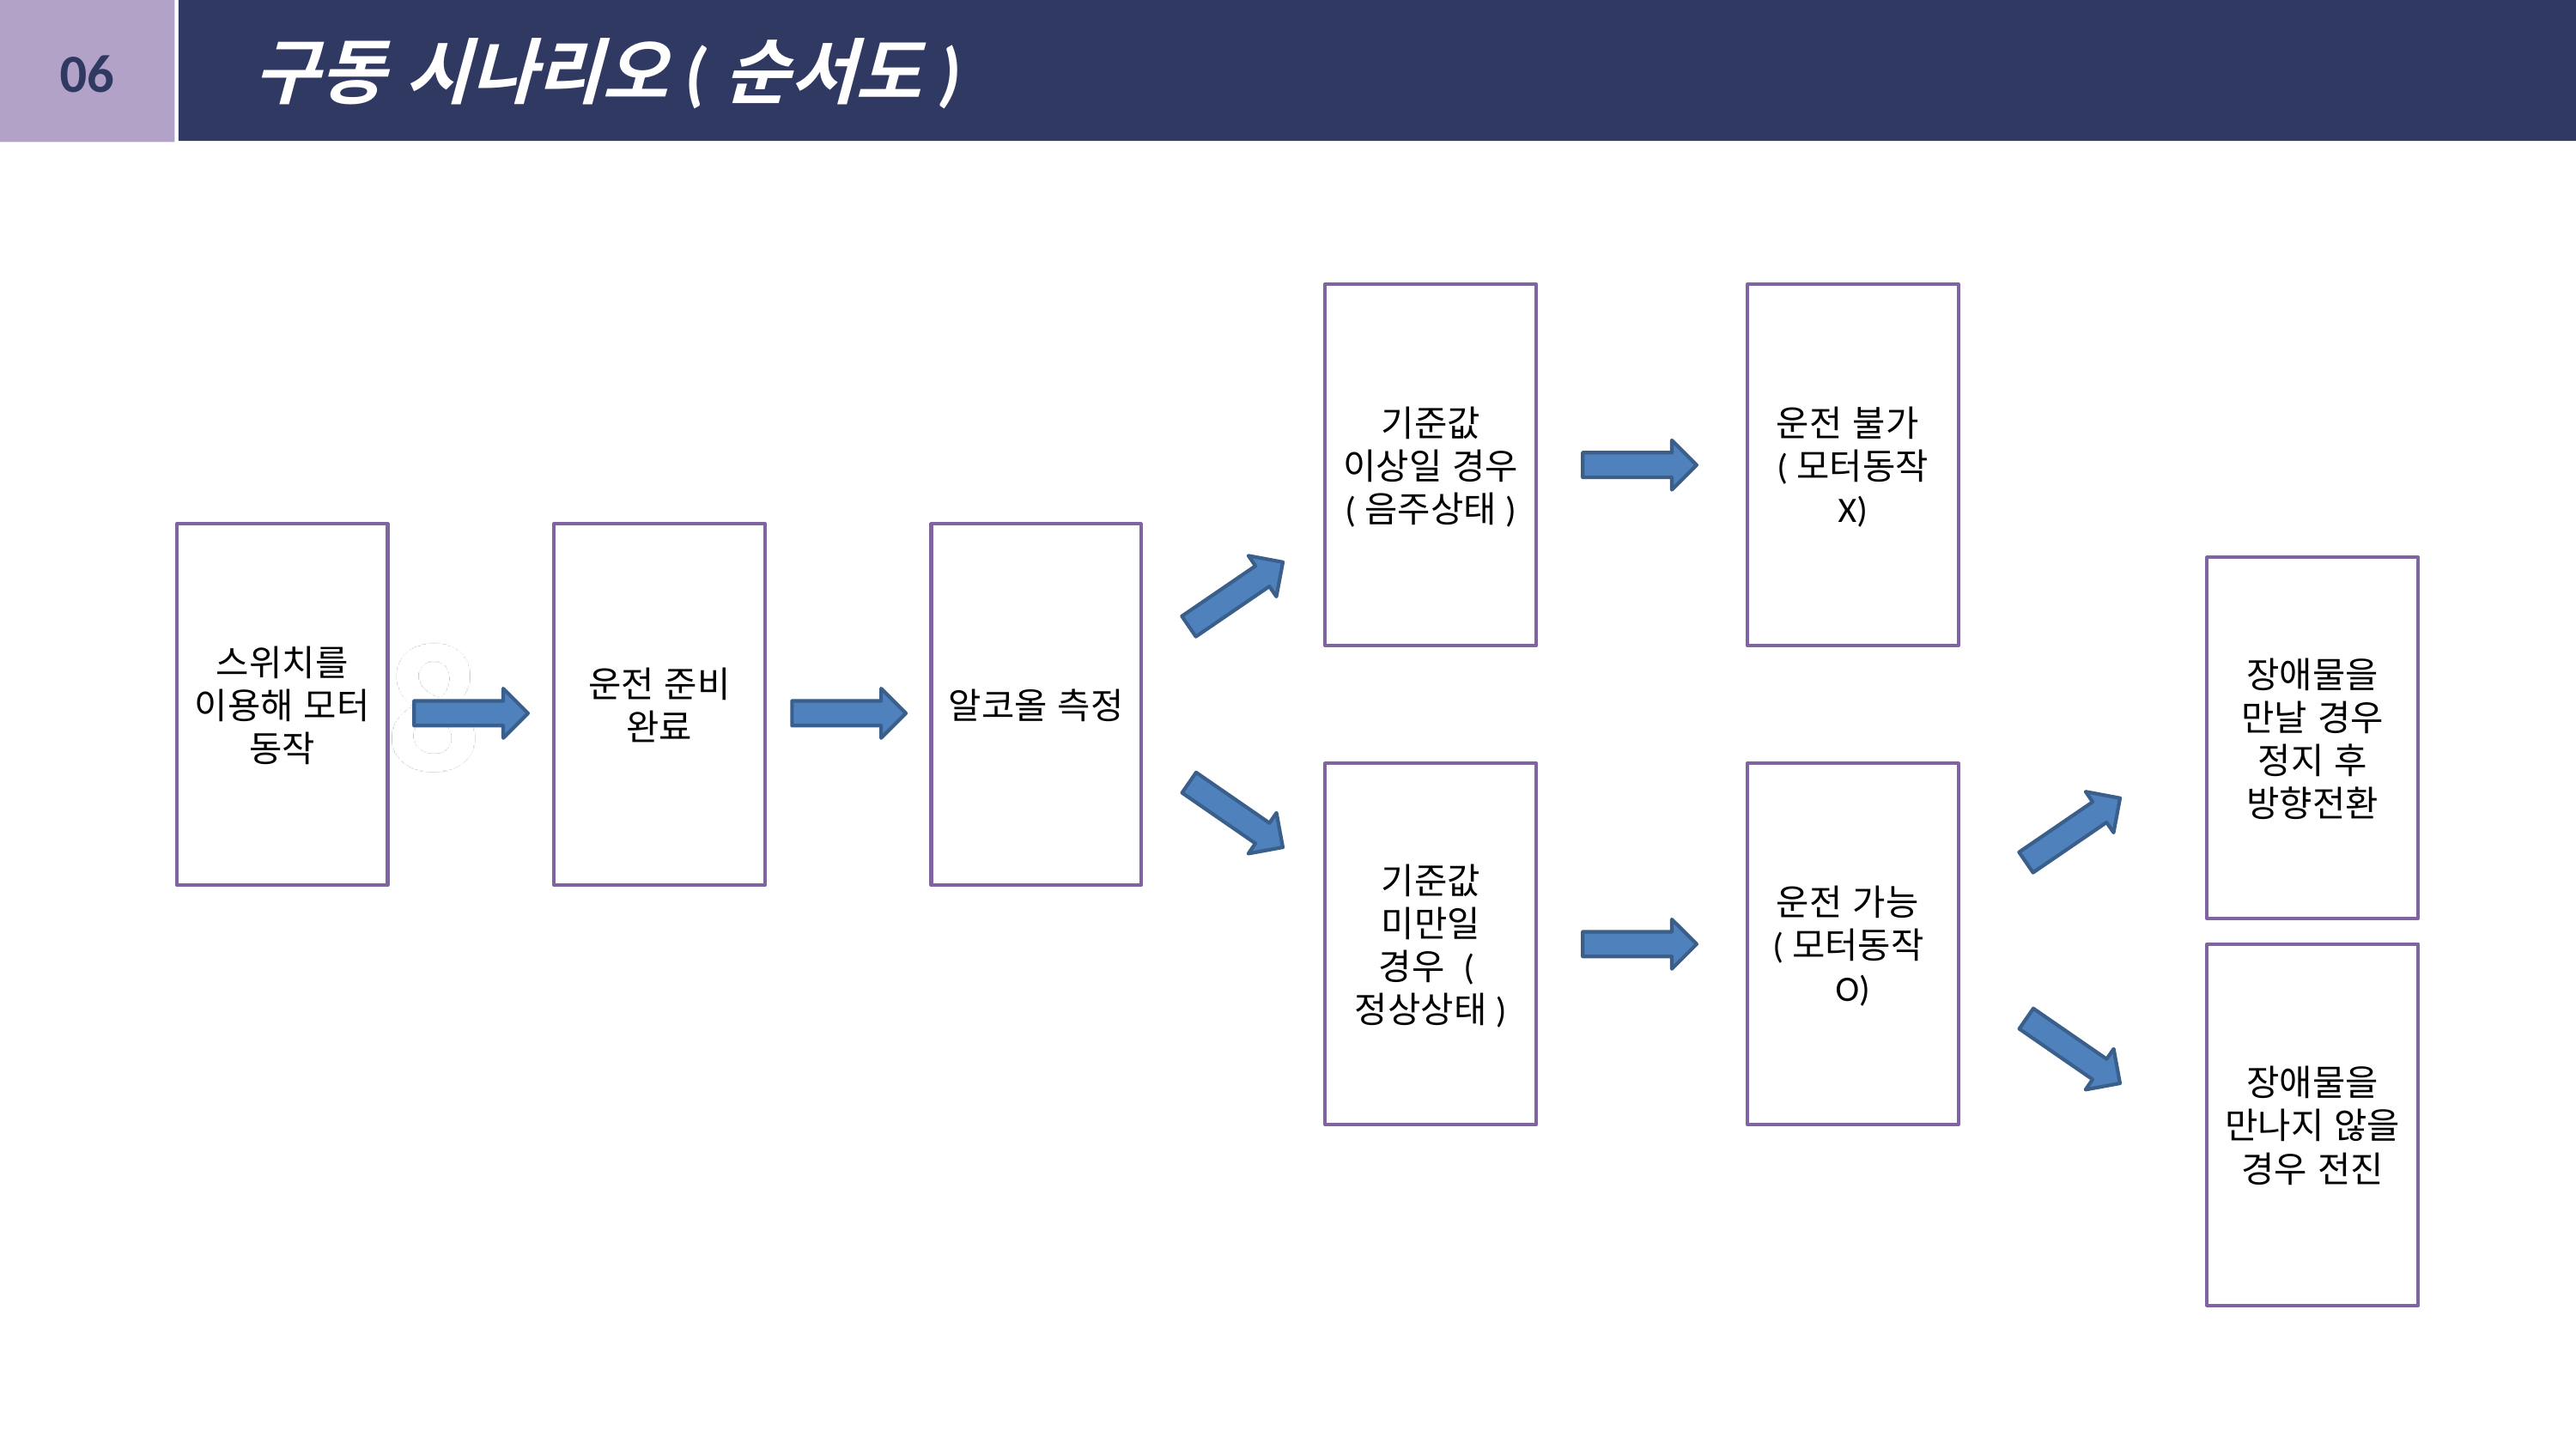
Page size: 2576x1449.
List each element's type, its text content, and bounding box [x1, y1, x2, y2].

text_box 06 [0, 0, 176, 144]
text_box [176, 283, 2419, 1306]
text_box 구동 시나리오(순서도) [180, 0, 2576, 142]
